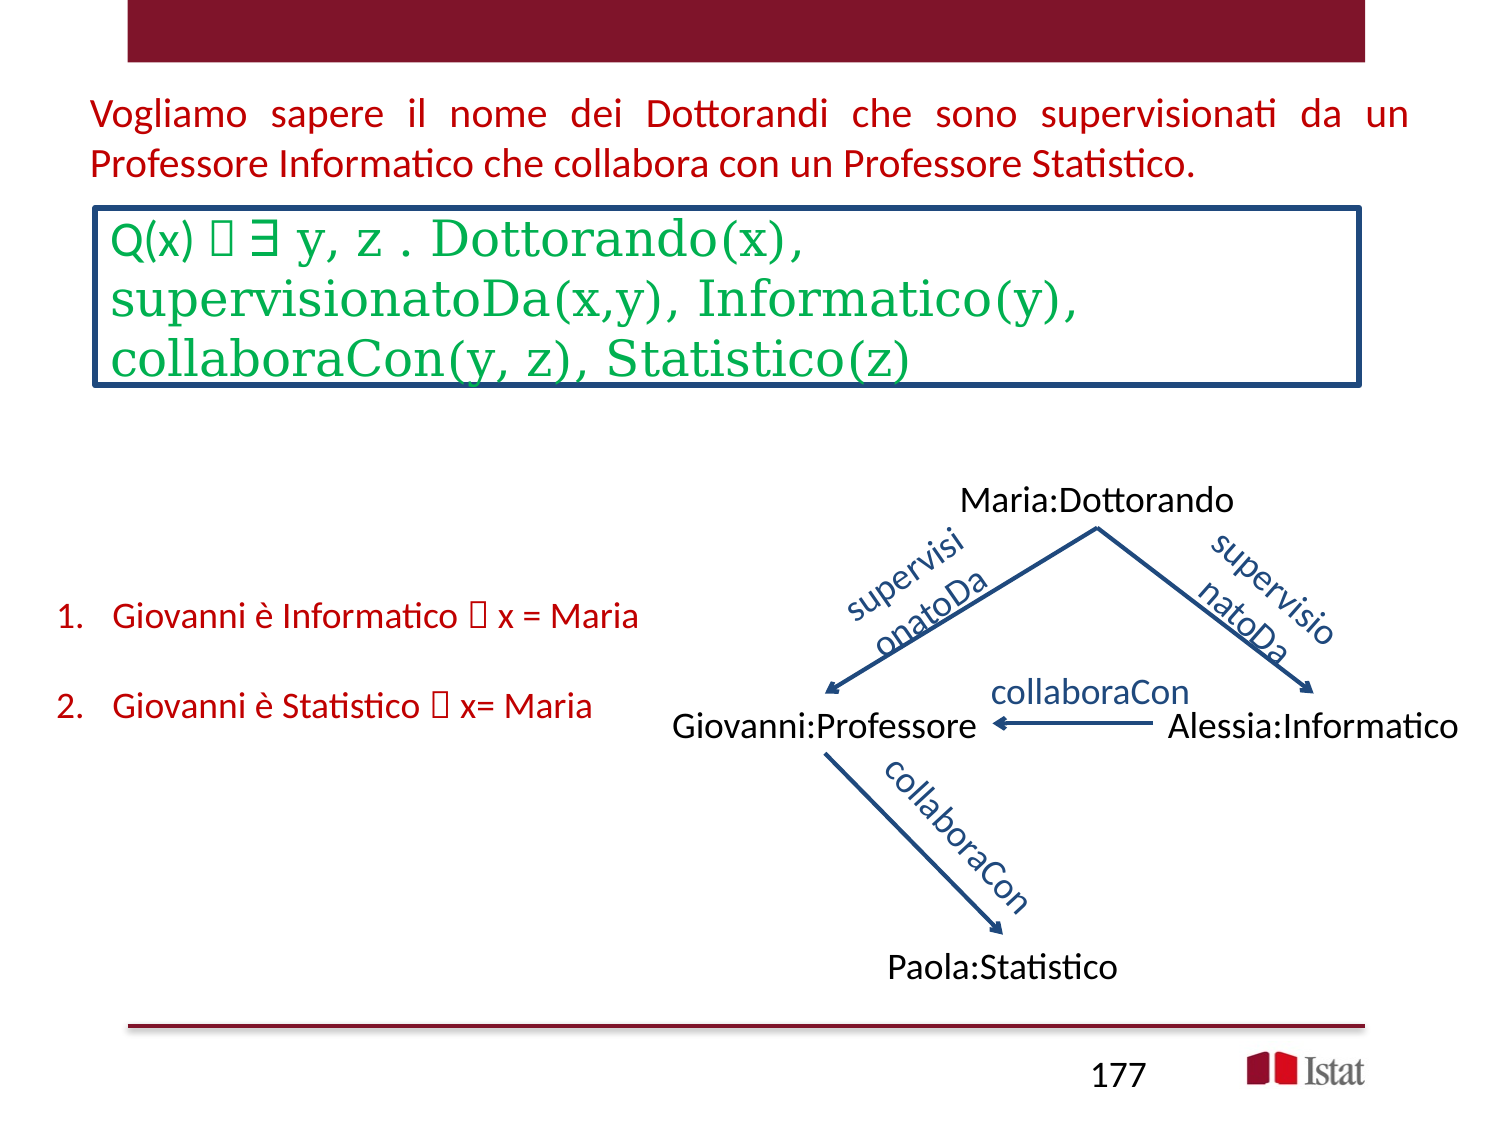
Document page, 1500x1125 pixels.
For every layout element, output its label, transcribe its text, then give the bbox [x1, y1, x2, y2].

slide_number 177 [1074, 1042, 1425, 1103]
text_box Q(x)  ∃ y, z . Dottorando(x), supervisionatoDa(x,y), Informatico(y), collaboraCon(y, z), Statistico(z) [93, 206, 1361, 387]
list Vogliamo sapere il nome dei Dottorandi che sono supervisionati da un Professore Informatico che collabora con un Professore Statistico. [75, 78, 1425, 209]
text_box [655, 467, 1477, 996]
text_box Giovanni è Informatico  x = Maria Giovanni è Statistico  x= Maria [41, 583, 650, 733]
